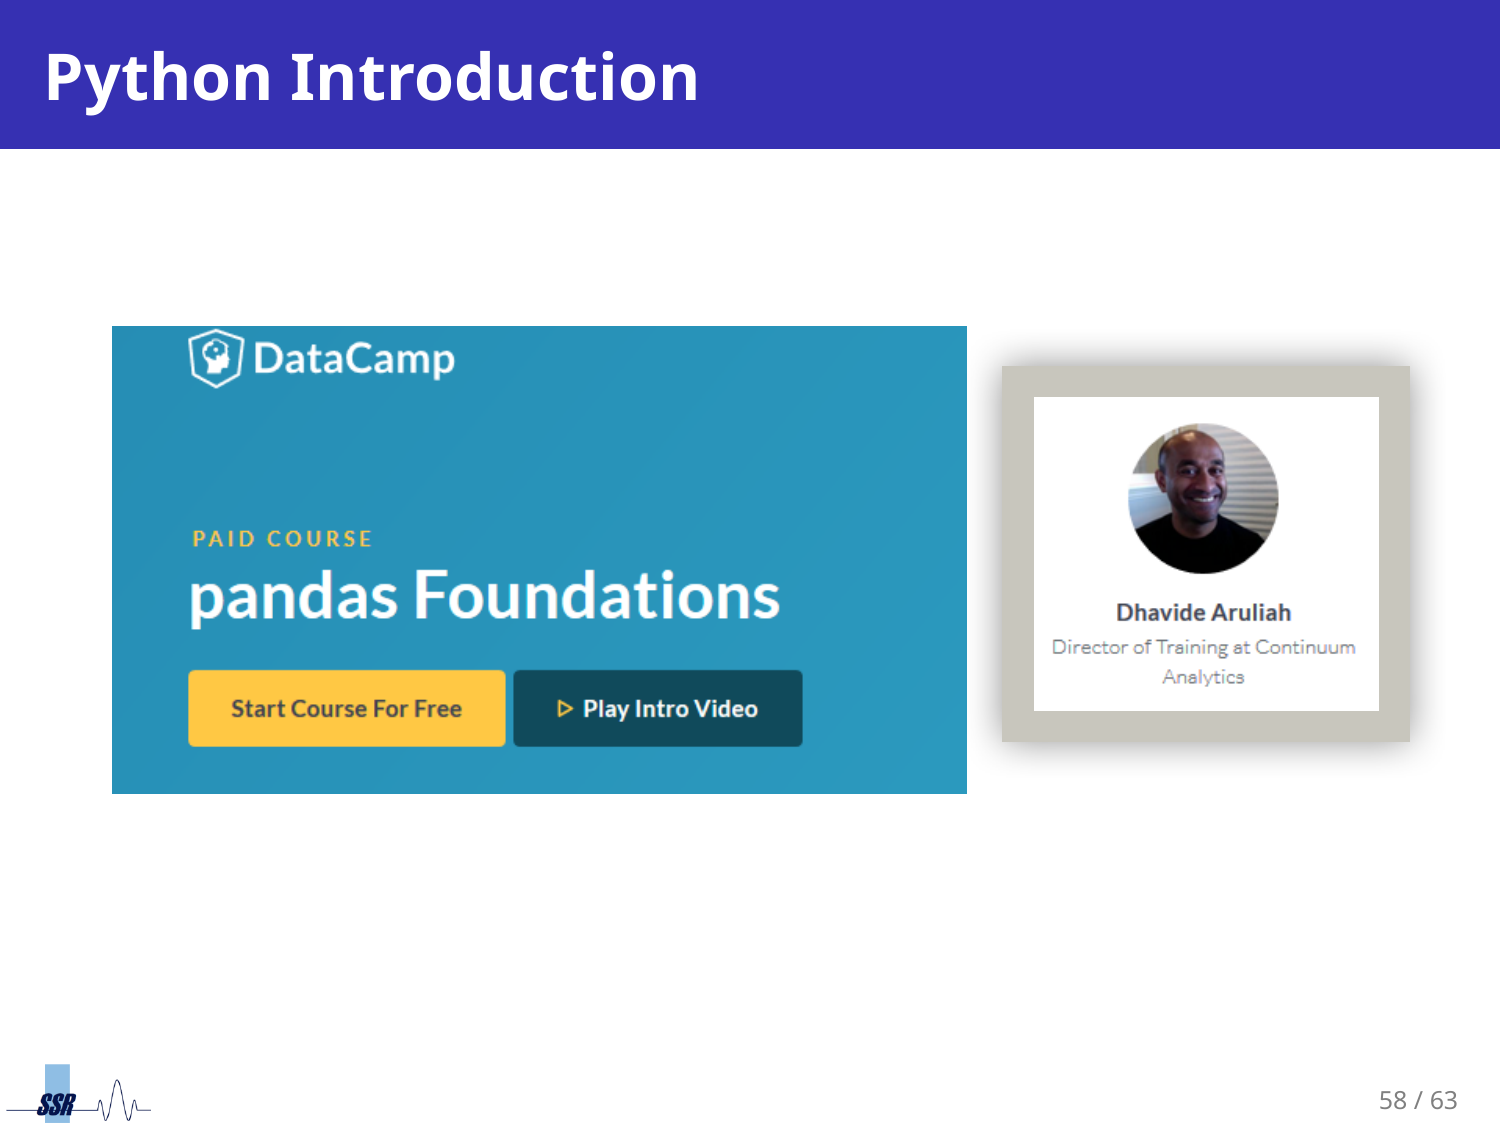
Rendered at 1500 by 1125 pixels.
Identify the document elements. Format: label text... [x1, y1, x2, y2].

picture [1033, 396, 1380, 712]
picture [1, 1062, 151, 1125]
title Python Introduction [0, 0, 1500, 151]
picture [111, 326, 968, 794]
